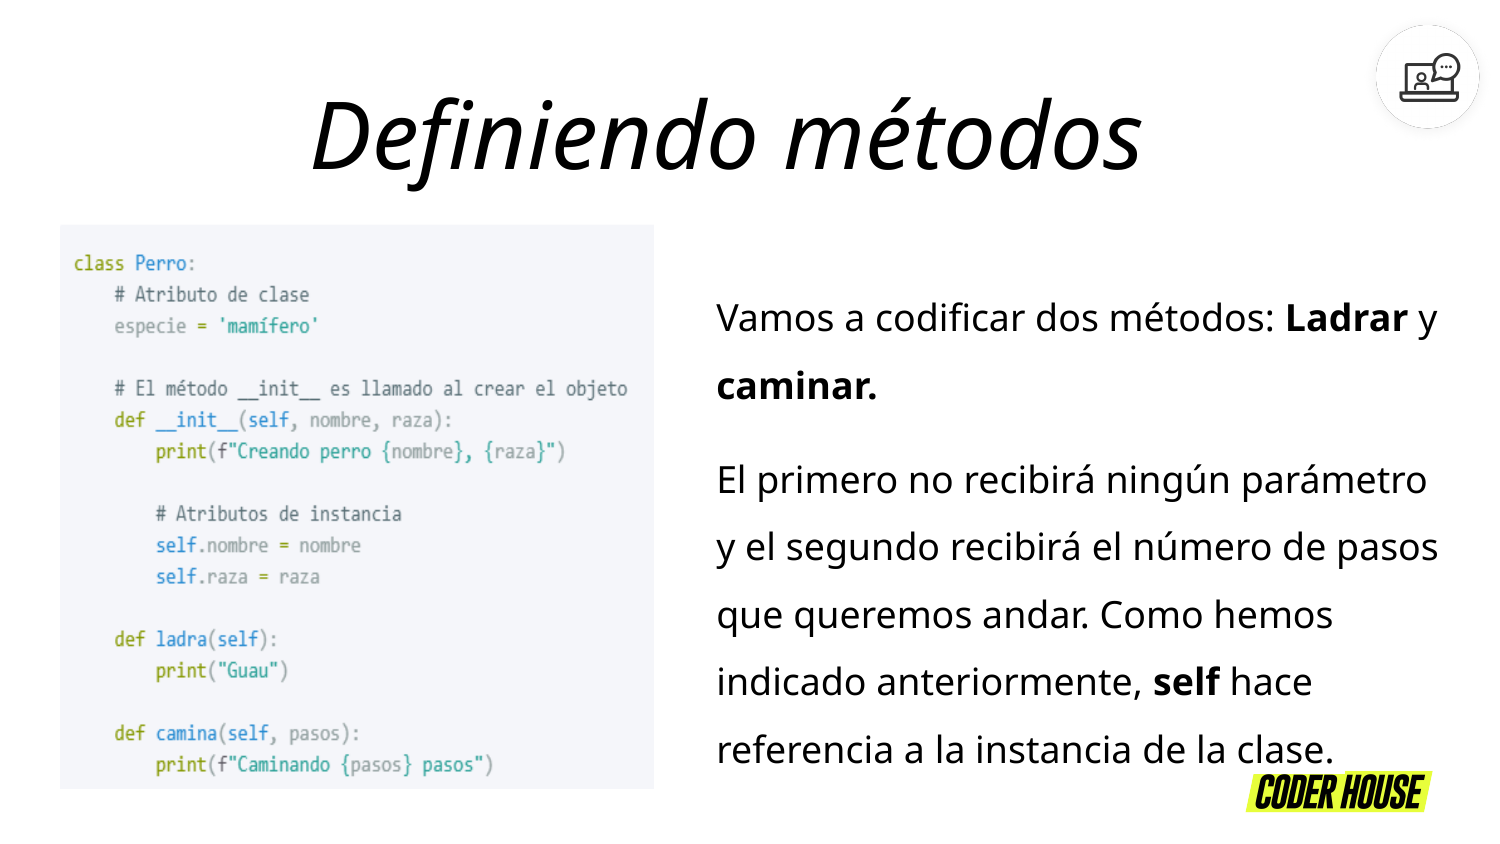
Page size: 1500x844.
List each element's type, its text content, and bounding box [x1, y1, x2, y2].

picture [59, 222, 655, 789]
picture [1363, 12, 1492, 141]
text_box Vamos a codificar dos métodos: Ladrar y caminar. El primero no recibirá ningún parámetro y el segundo recibirá el número de pasos que queremos andar. Como hemos indicado anteriormente, self hace referencia a la instancia de la clase. [701, 256, 1461, 786]
picture [1241, 764, 1437, 819]
text_box Definiendo métodos [274, 60, 1204, 223]
